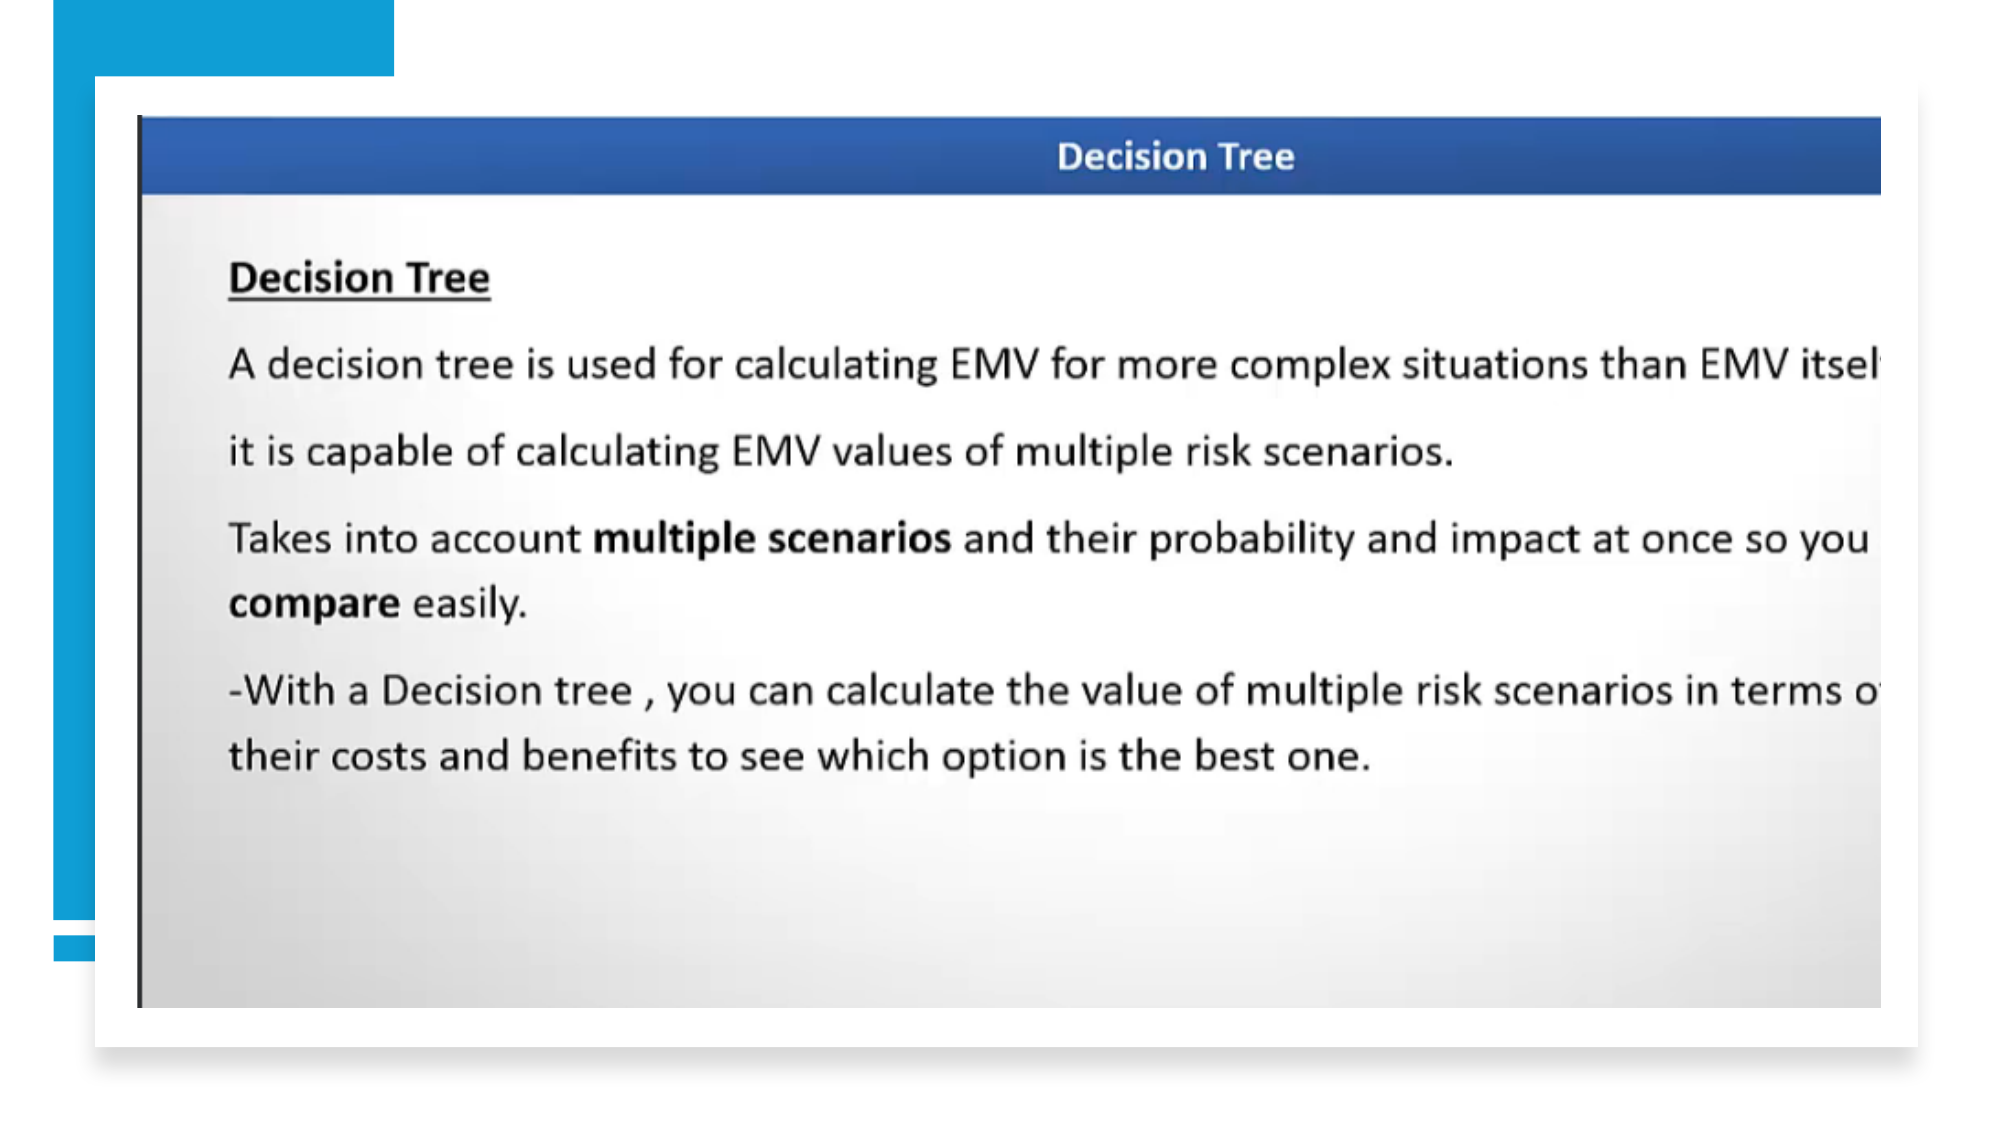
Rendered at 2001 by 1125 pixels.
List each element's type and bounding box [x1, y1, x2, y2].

list [136, 115, 1882, 1009]
text_box [0, 309, 136, 652]
text_box [0, 0, 2000, 1125]
text_box [93, 75, 1919, 1049]
